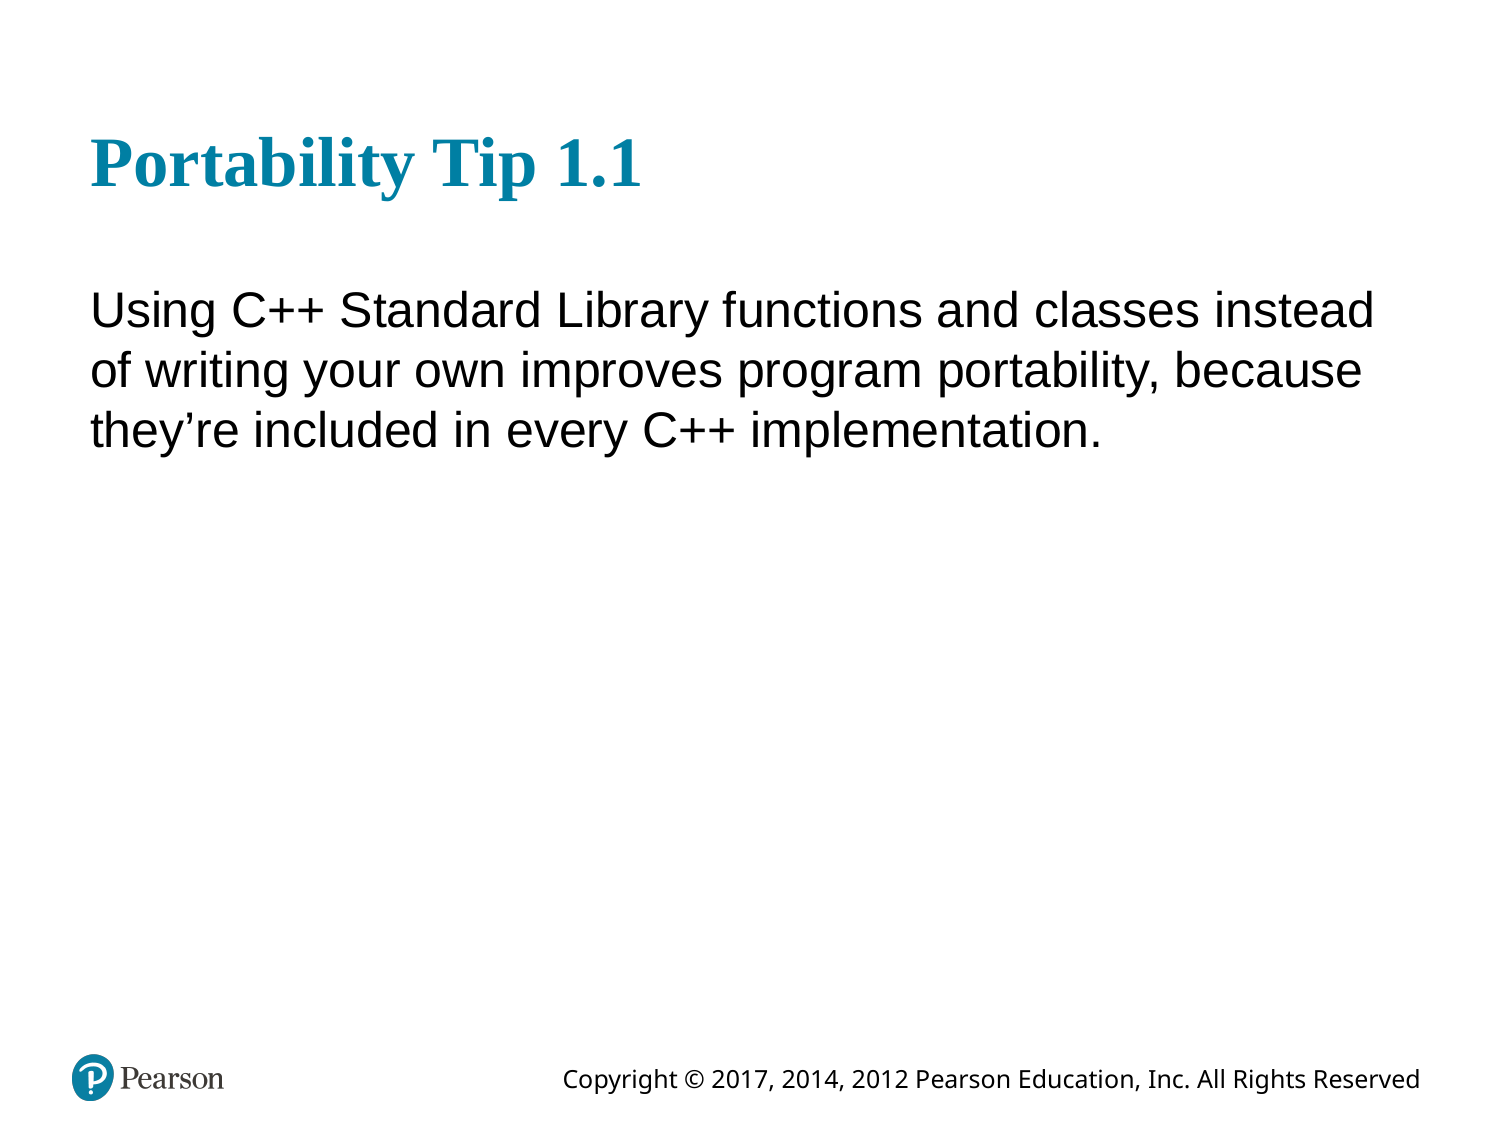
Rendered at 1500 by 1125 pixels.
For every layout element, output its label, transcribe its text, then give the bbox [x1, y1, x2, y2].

picture [72, 1087, 83, 1101]
picture [80, 1063, 106, 1088]
list Using C++ Standard Library functions and classes instead of writing your own improves program portability, because they’re included in every C++ implementation. [75, 262, 1425, 1005]
picture [72, 1054, 88, 1070]
picture [98, 1054, 224, 1101]
title Portability Tip 1.1 [75, 35, 1425, 216]
